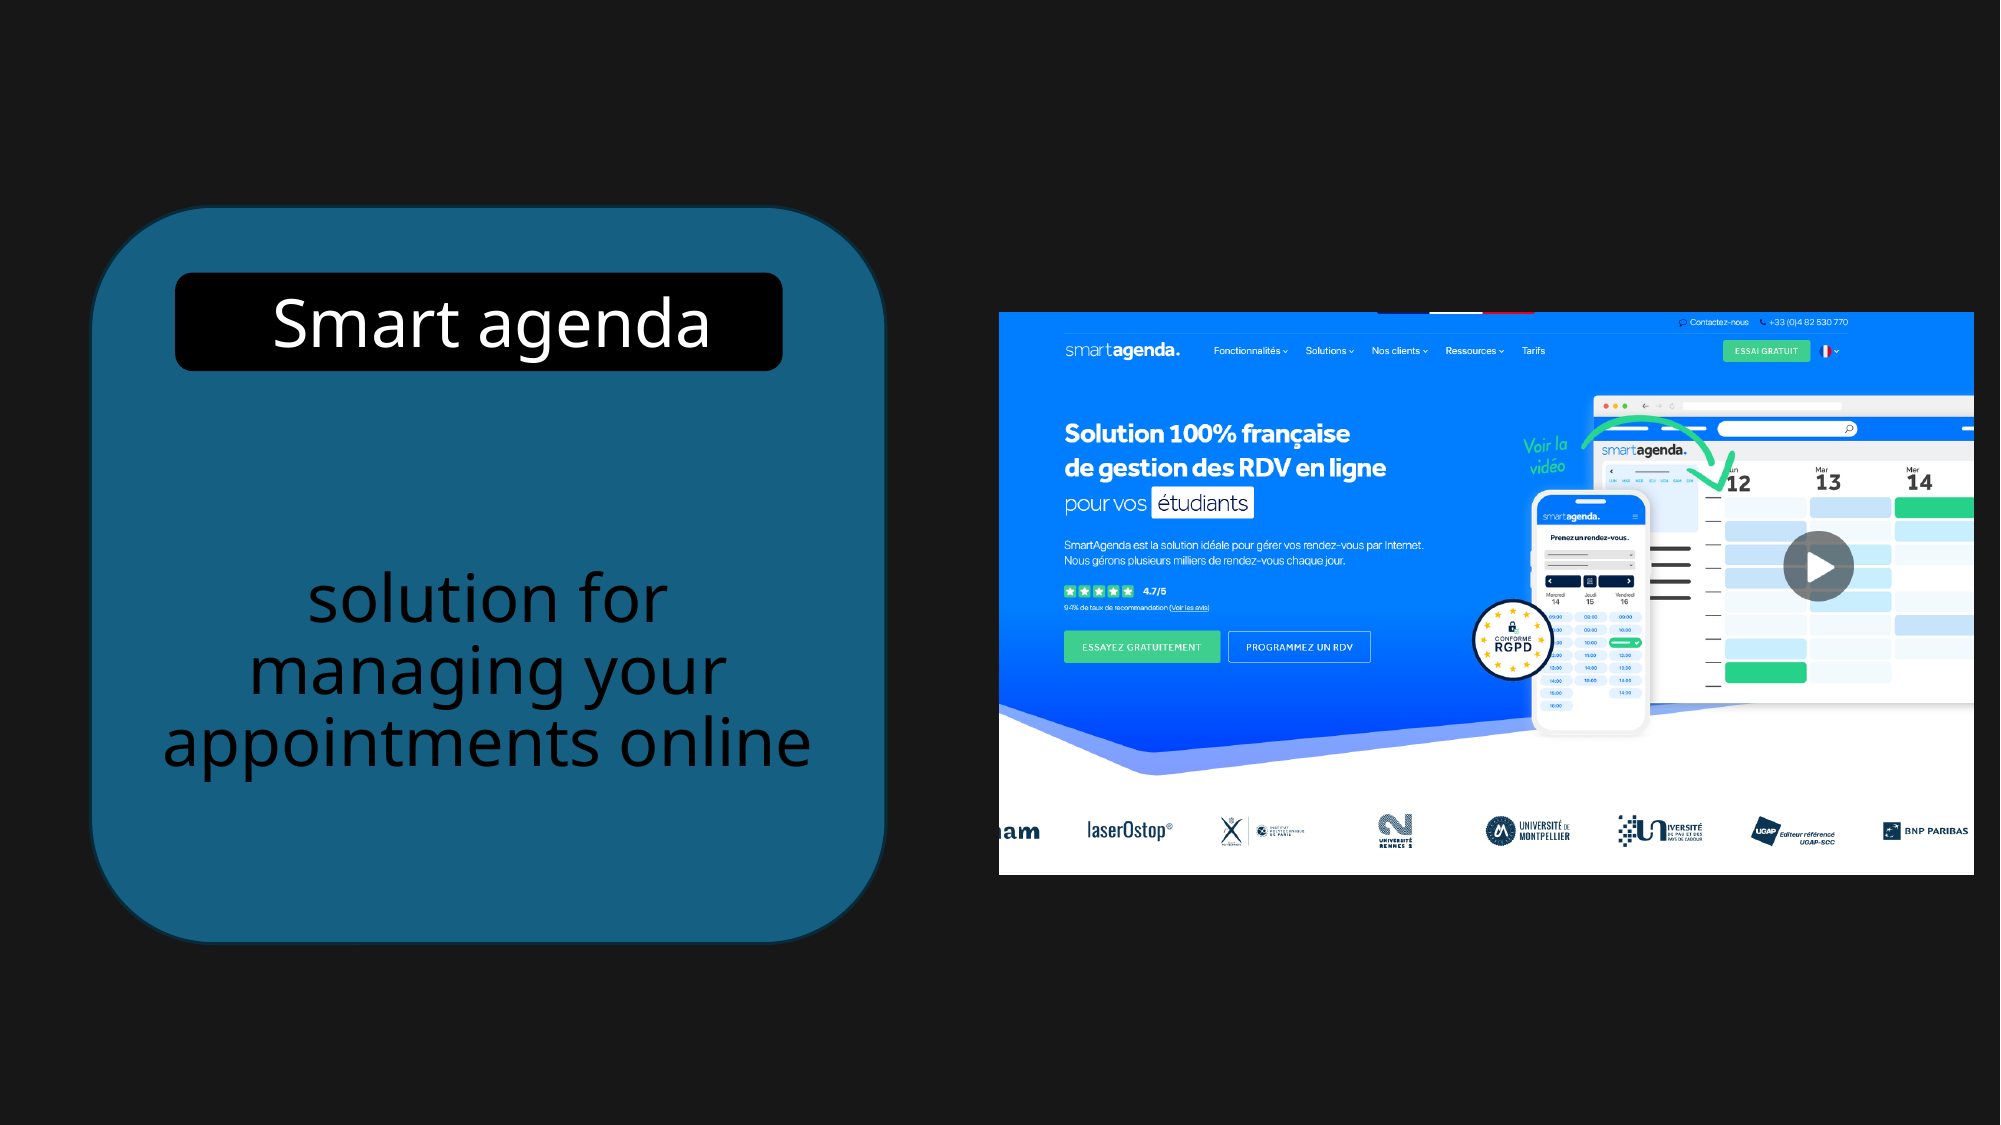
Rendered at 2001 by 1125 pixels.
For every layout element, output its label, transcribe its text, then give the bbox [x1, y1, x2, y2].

text_box Smart agenda [176, 274, 810, 370]
text_box [89, 204, 888, 946]
text_box solution for managing your appointments online [145, 525, 831, 789]
picture [999, 311, 1974, 876]
